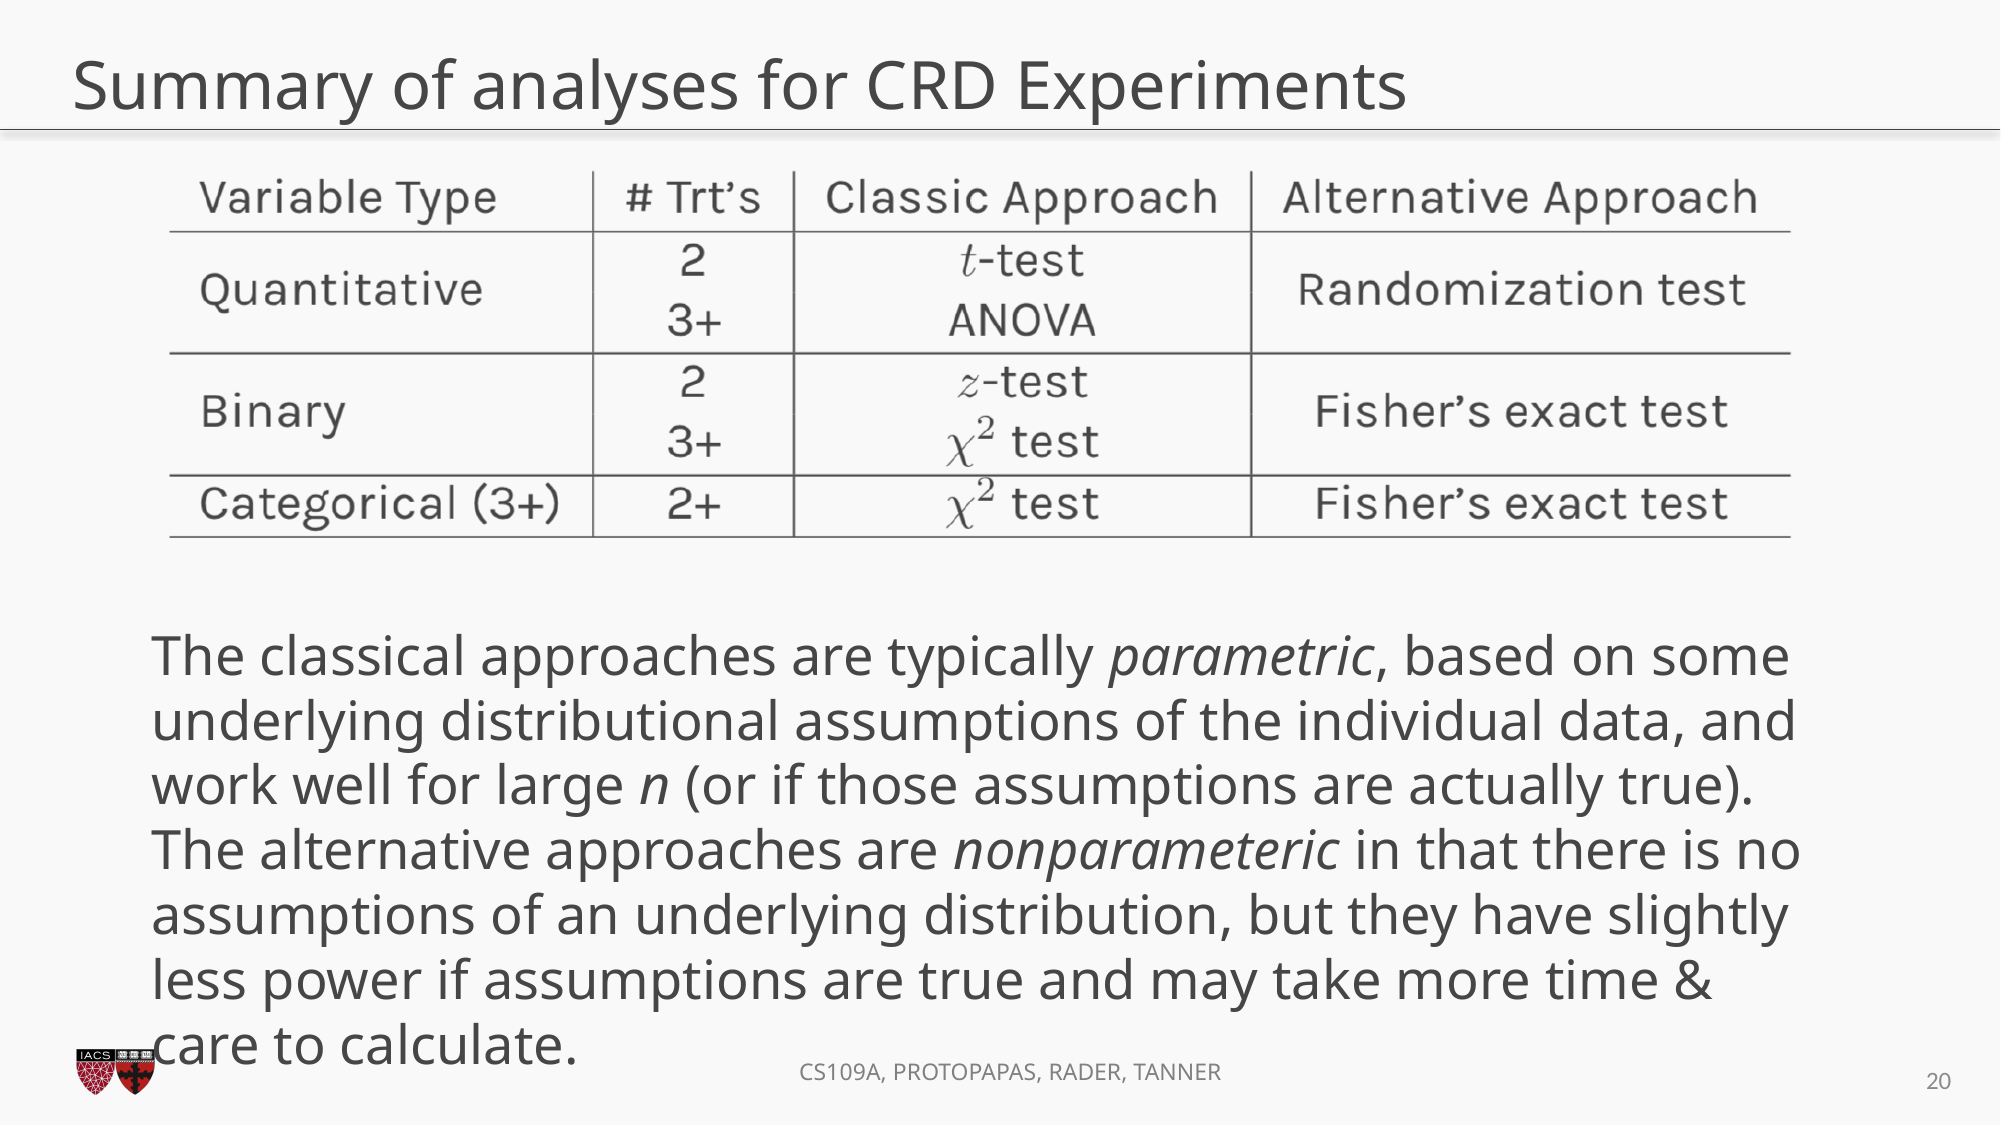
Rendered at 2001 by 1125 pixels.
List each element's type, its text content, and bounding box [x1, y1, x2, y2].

picture [160, 161, 1807, 549]
title Summary of analyses for CRD Experiments [57, 35, 1943, 162]
list The classical approaches are typically parametric, based on some underlying distributional assumptions of the individual data, and work well for large n (or if those assumptions are actually true). The alternative approaches are nonparameteric in that there is no assumptions of an underlying distribution, but they have slightly less power if assumptions are true and may take more time & care to calculate. [136, 613, 1831, 1035]
picture [75, 1049, 155, 1095]
slide_number 20 [1500, 1050, 1967, 1110]
